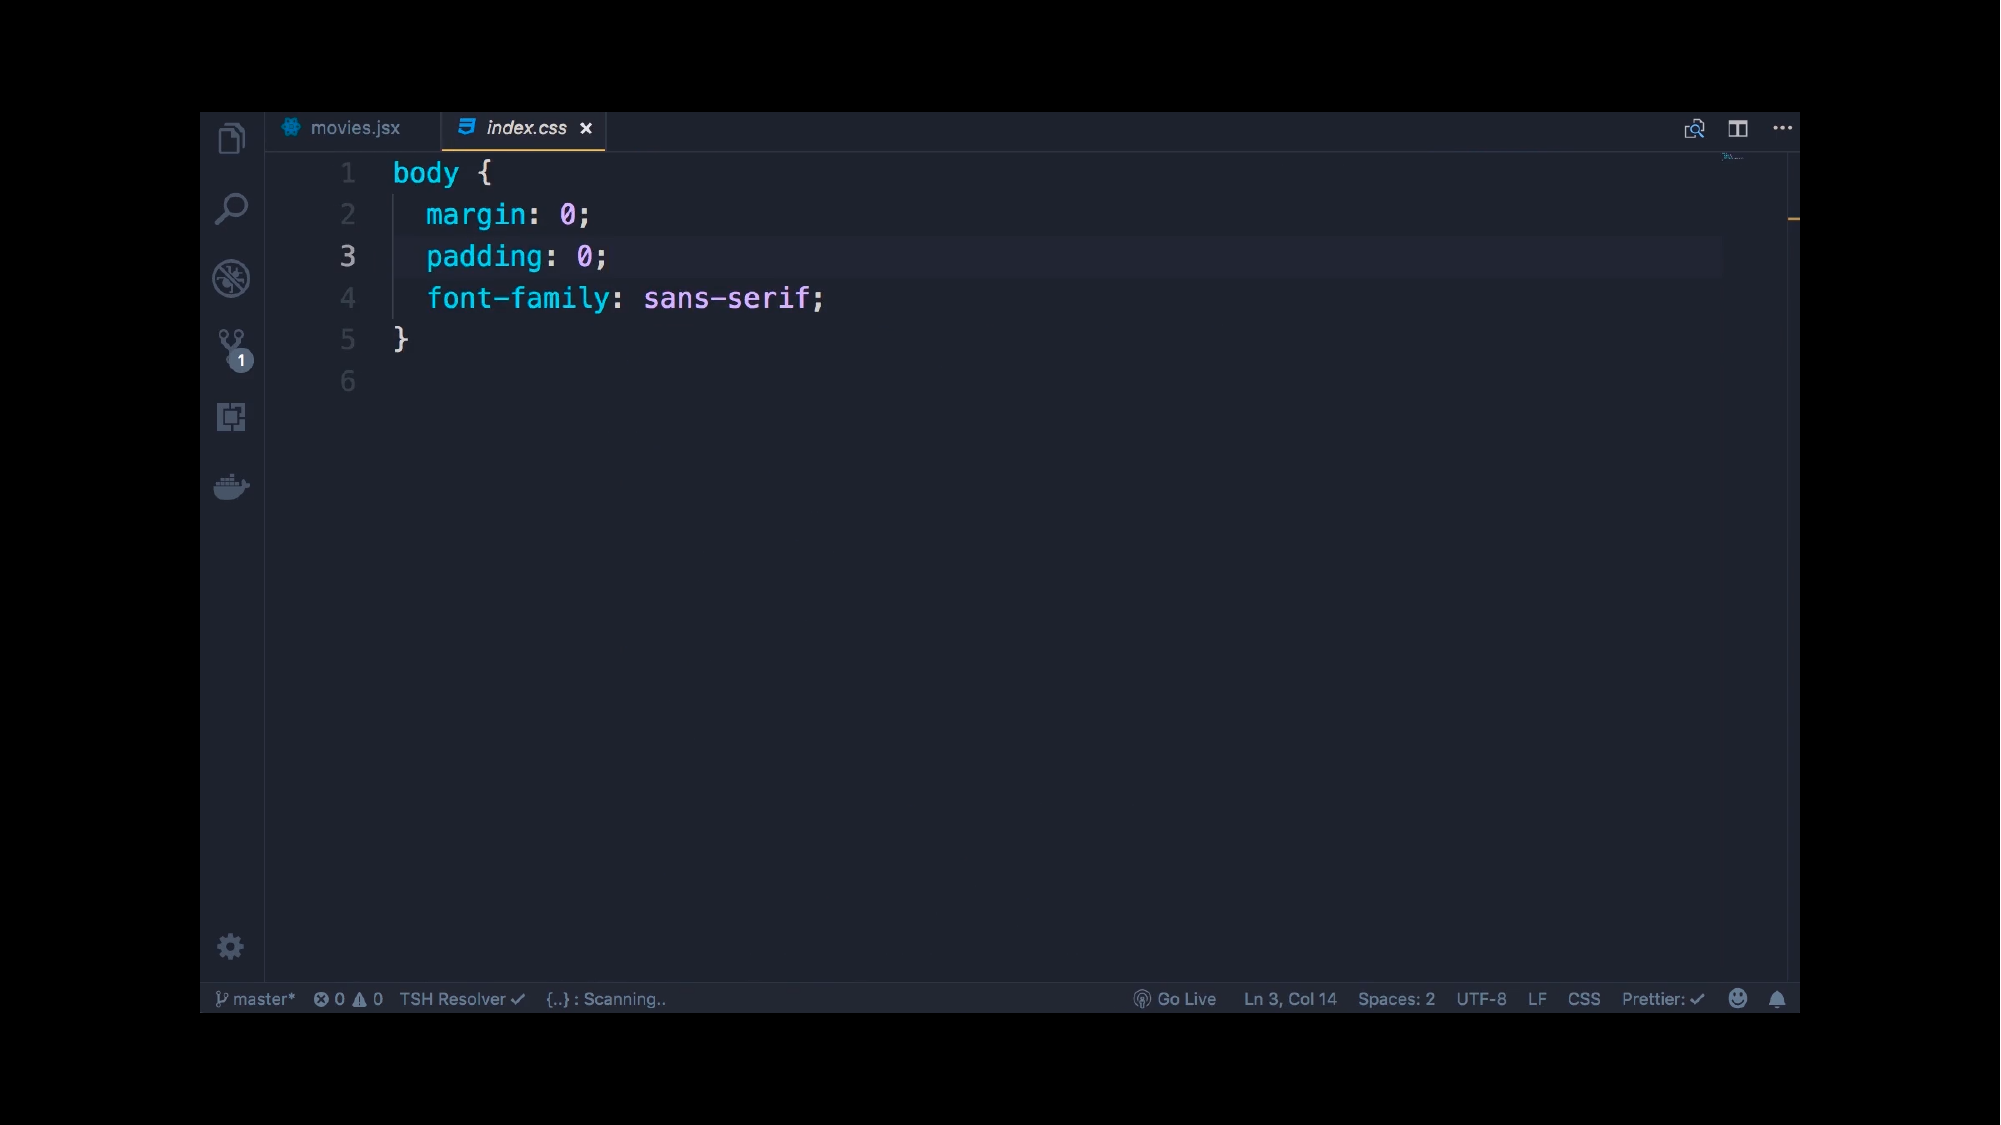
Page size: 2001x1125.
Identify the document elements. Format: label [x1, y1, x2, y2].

picture [199, 112, 1800, 1013]
